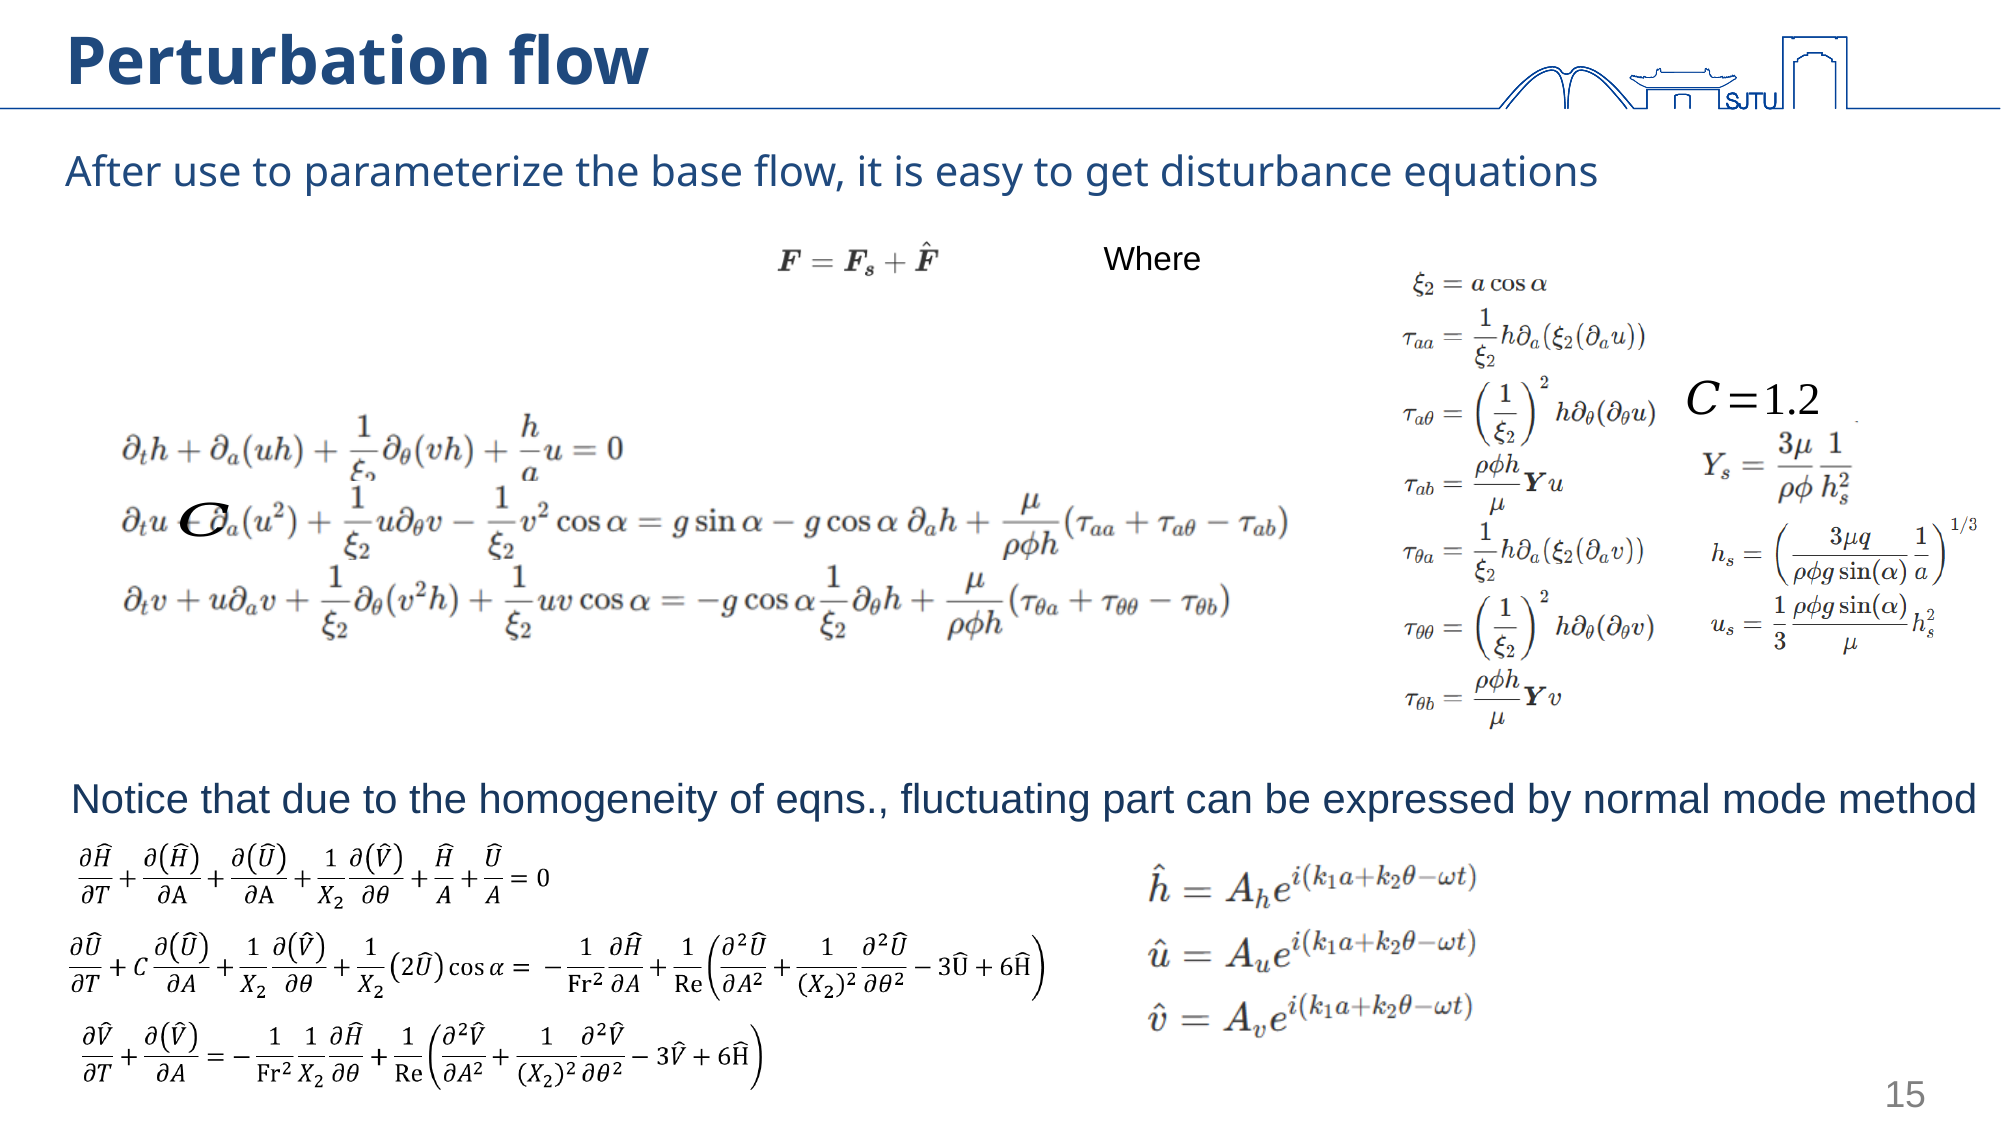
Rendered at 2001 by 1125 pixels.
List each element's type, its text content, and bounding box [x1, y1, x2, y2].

picture [1122, 829, 1507, 1060]
picture [1372, 244, 2000, 744]
title Perturbation flow [50, 11, 1950, 106]
picture [756, 224, 972, 291]
text_box Notice that due to the homogeneity of eqns., fluctuating part can be expressed by normal mode method [56, 764, 1994, 830]
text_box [0, 402, 1367, 659]
picture [49, 835, 1064, 1097]
